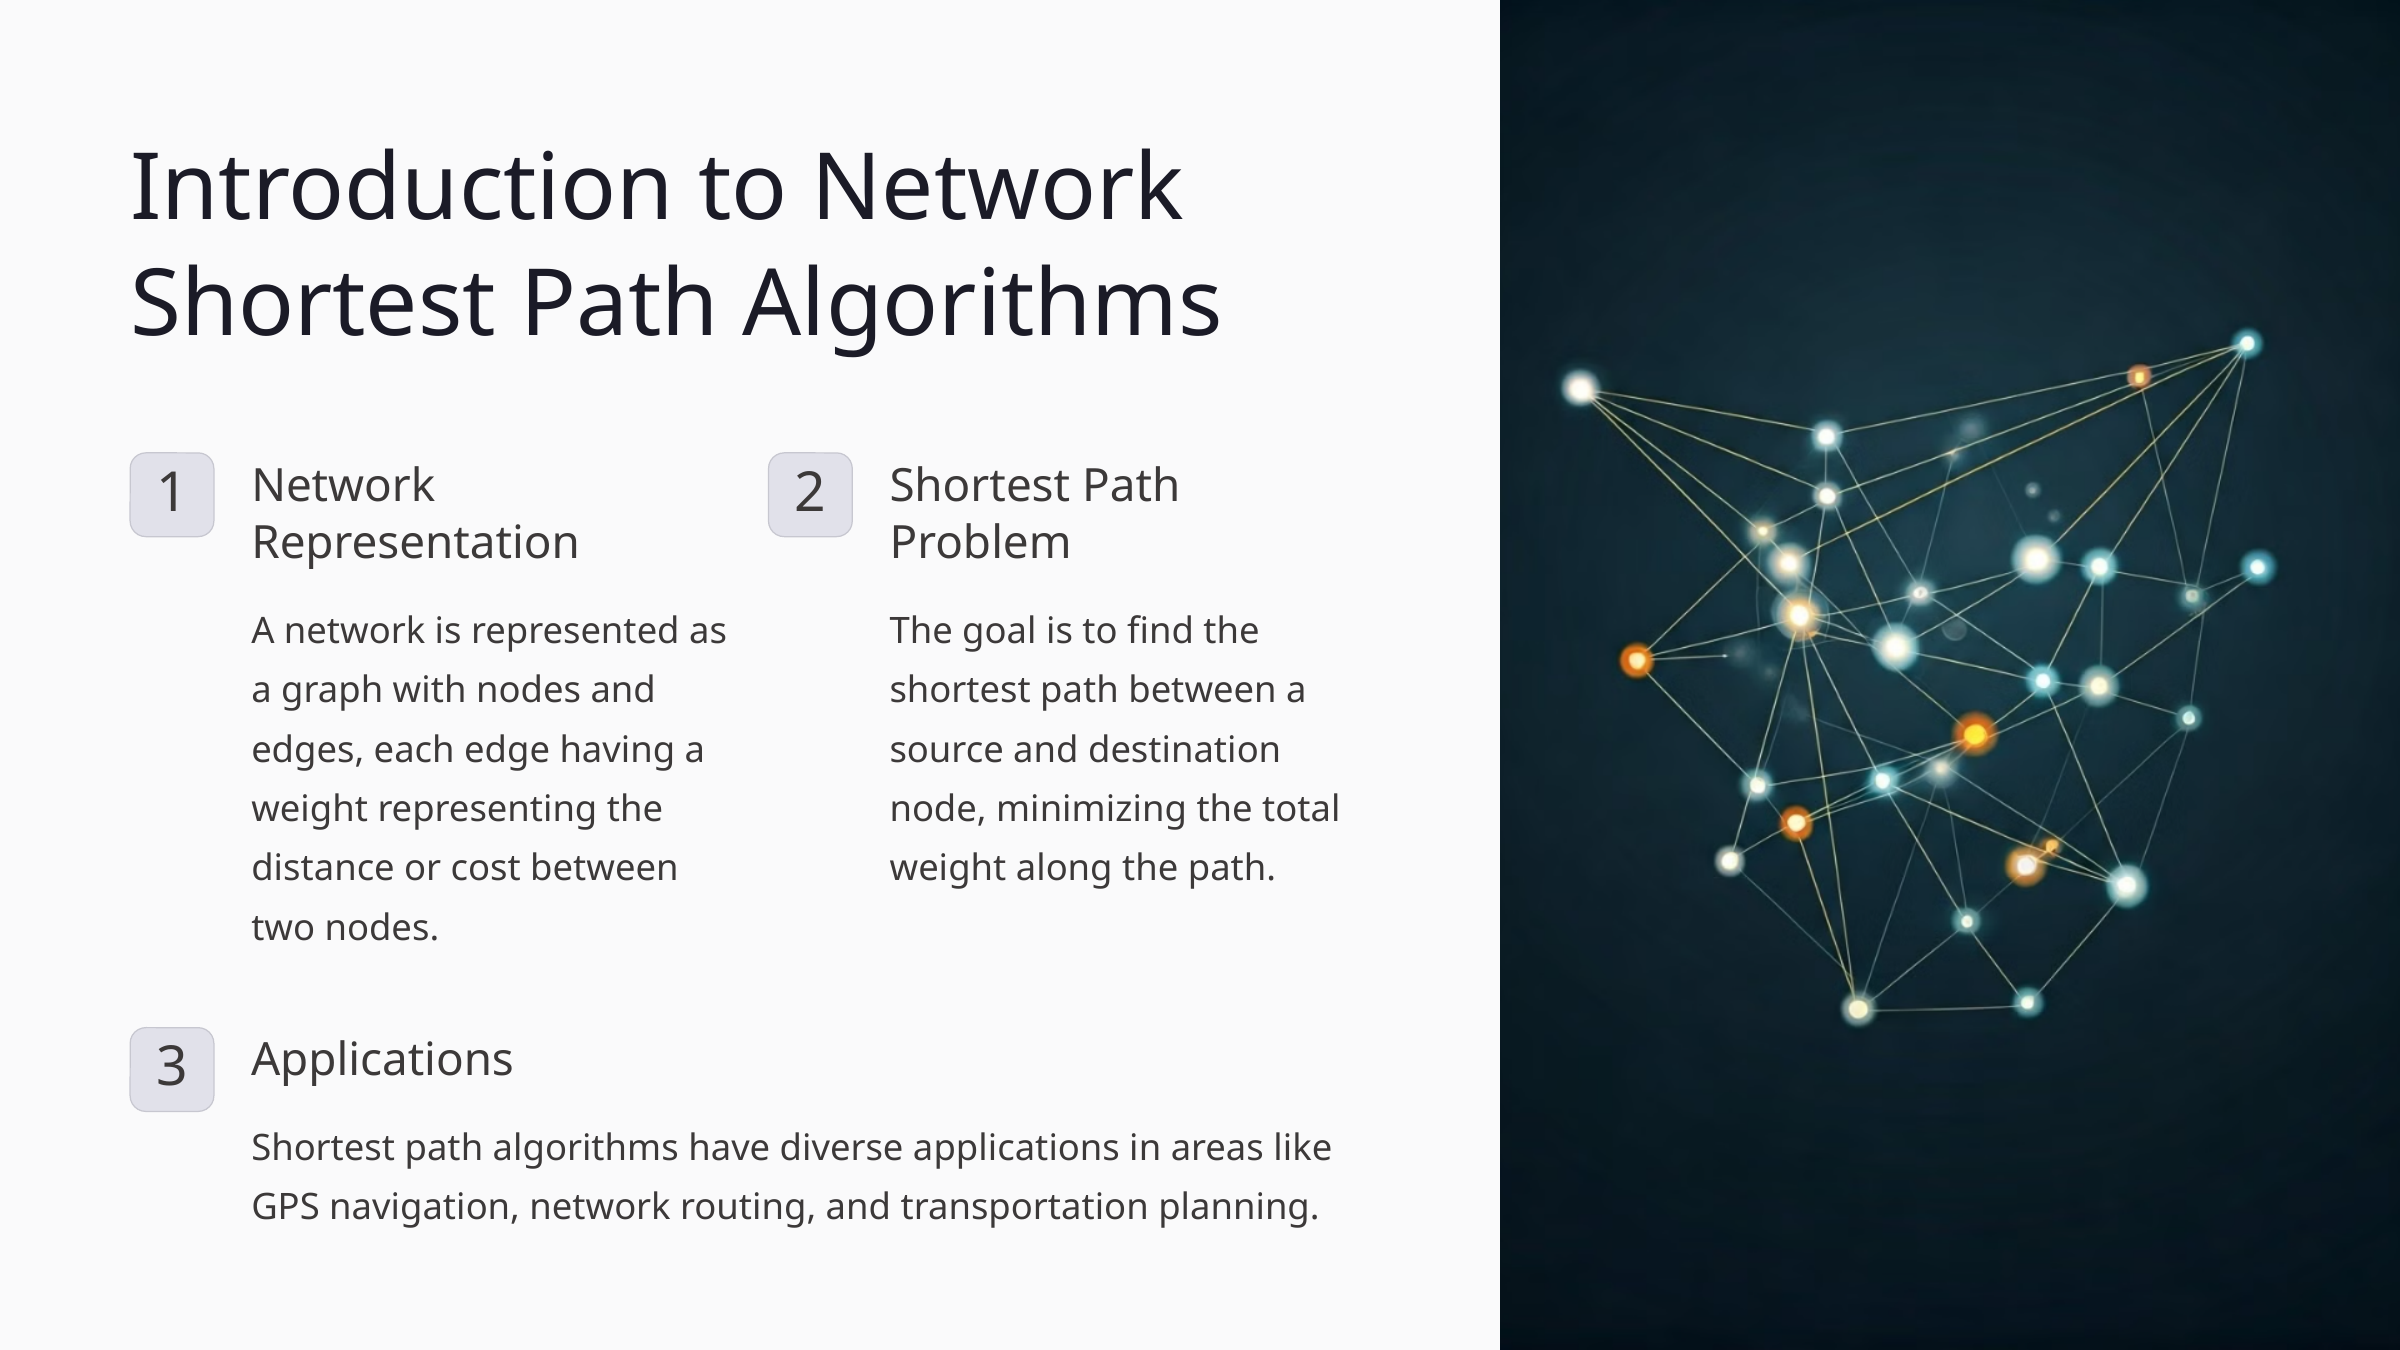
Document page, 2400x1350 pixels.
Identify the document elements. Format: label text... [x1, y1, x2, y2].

text_box The goal is to find the shortest path between a source and destination node, minimizing the total weight along the path. [889, 591, 1370, 890]
text_box Applications [251, 1027, 717, 1086]
text_box Shortest path algorithms have diverse applications in areas like GPS navigation, network routing, and transportation planning. [251, 1108, 1370, 1228]
text_box [768, 452, 853, 537]
text_box [130, 452, 214, 537]
text_box Network Representation [251, 452, 732, 570]
text_box 2 [795, 466, 825, 523]
picture [1499, 0, 2400, 1350]
text_box Introduction to Network Shortest Path Algorithms [130, 122, 1370, 356]
text_box 1 [160, 466, 184, 523]
text_box [130, 1027, 214, 1112]
text_box Shortest Path Problem [889, 452, 1370, 570]
text_box A network is represented as a graph with nodes and edges, each edge having a weight representing the distance or cost between two nodes. [251, 591, 732, 949]
text_box 3 [157, 1041, 187, 1098]
